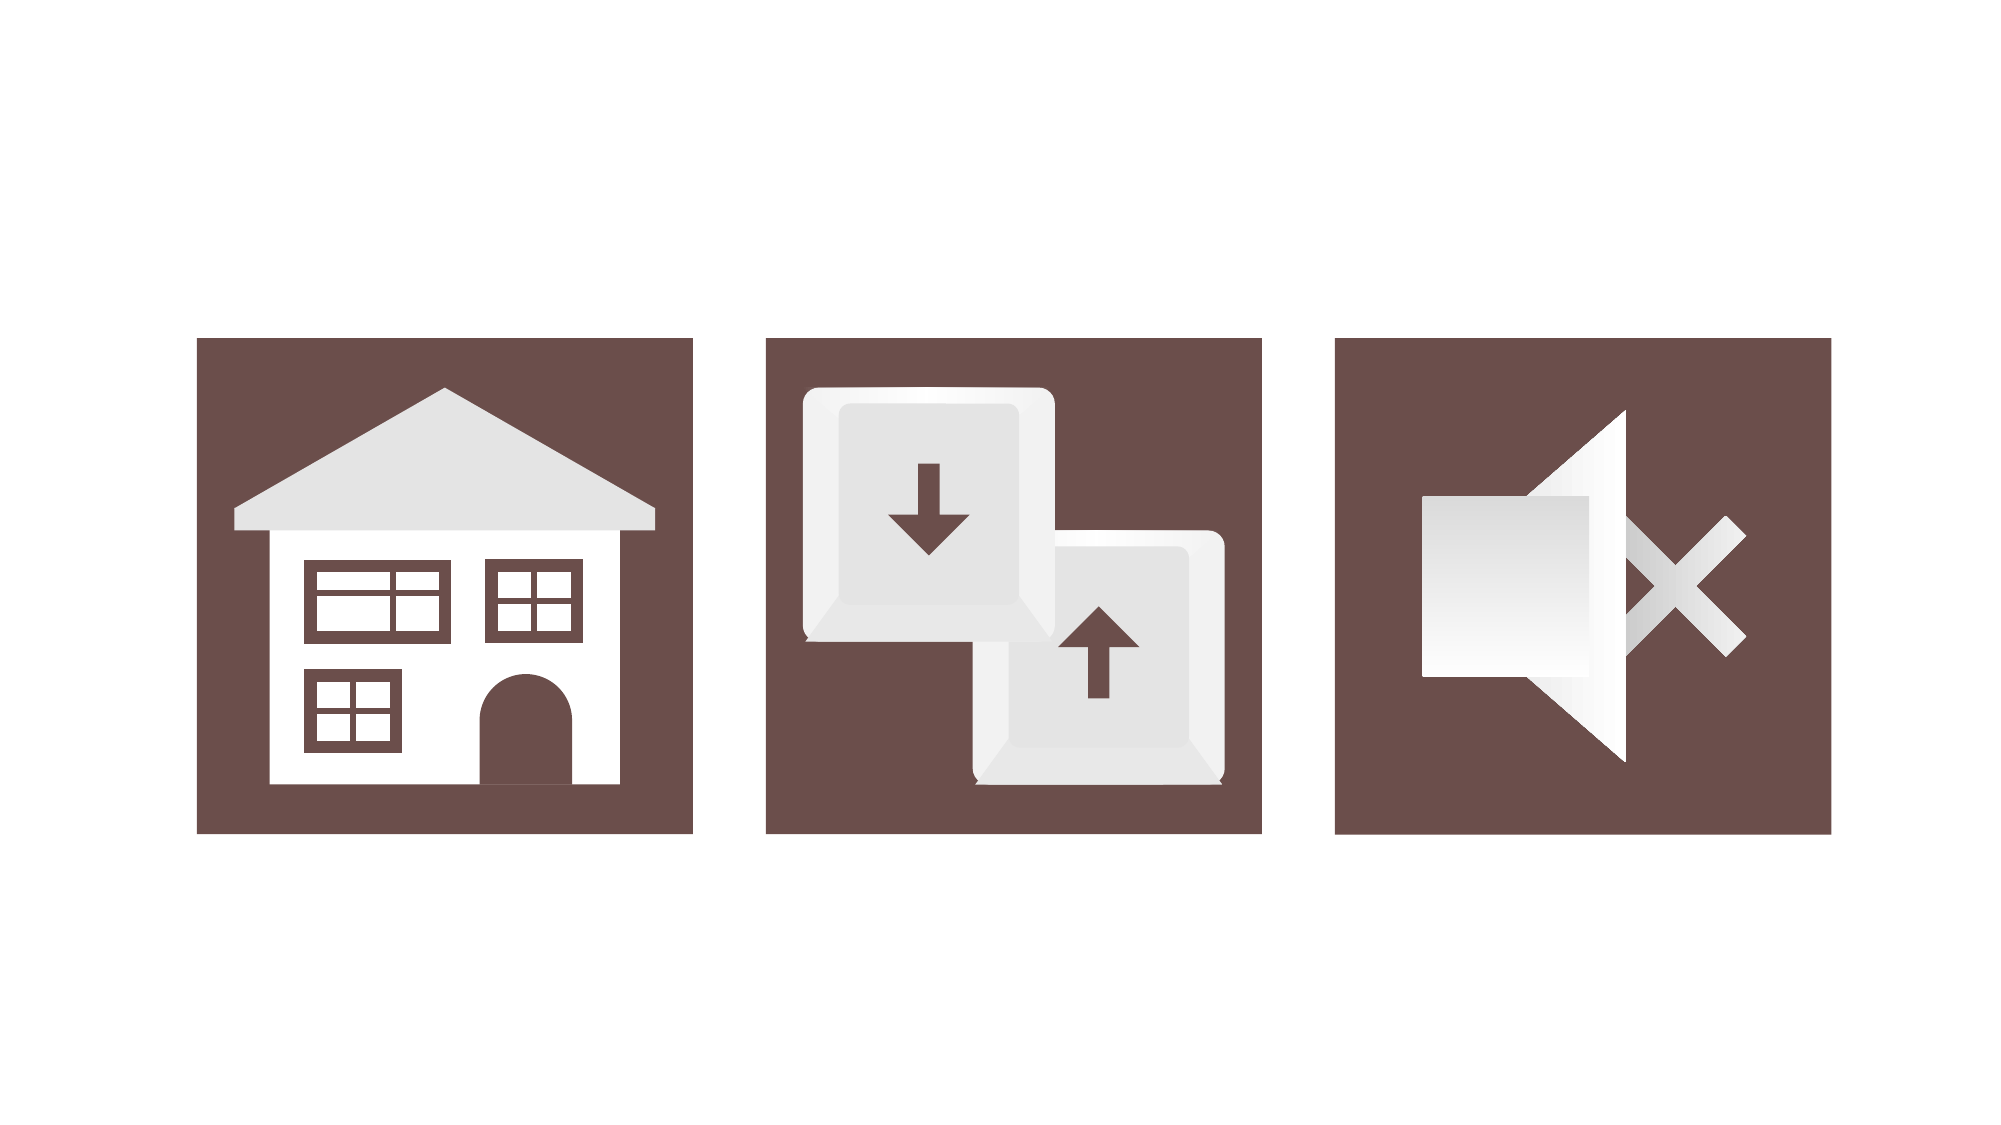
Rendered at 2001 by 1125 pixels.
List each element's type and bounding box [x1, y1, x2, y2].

text_box [1334, 337, 1832, 836]
text_box [1422, 410, 1626, 763]
text_box [1626, 514, 1748, 659]
text_box [196, 338, 693, 835]
text_box [765, 338, 1262, 835]
